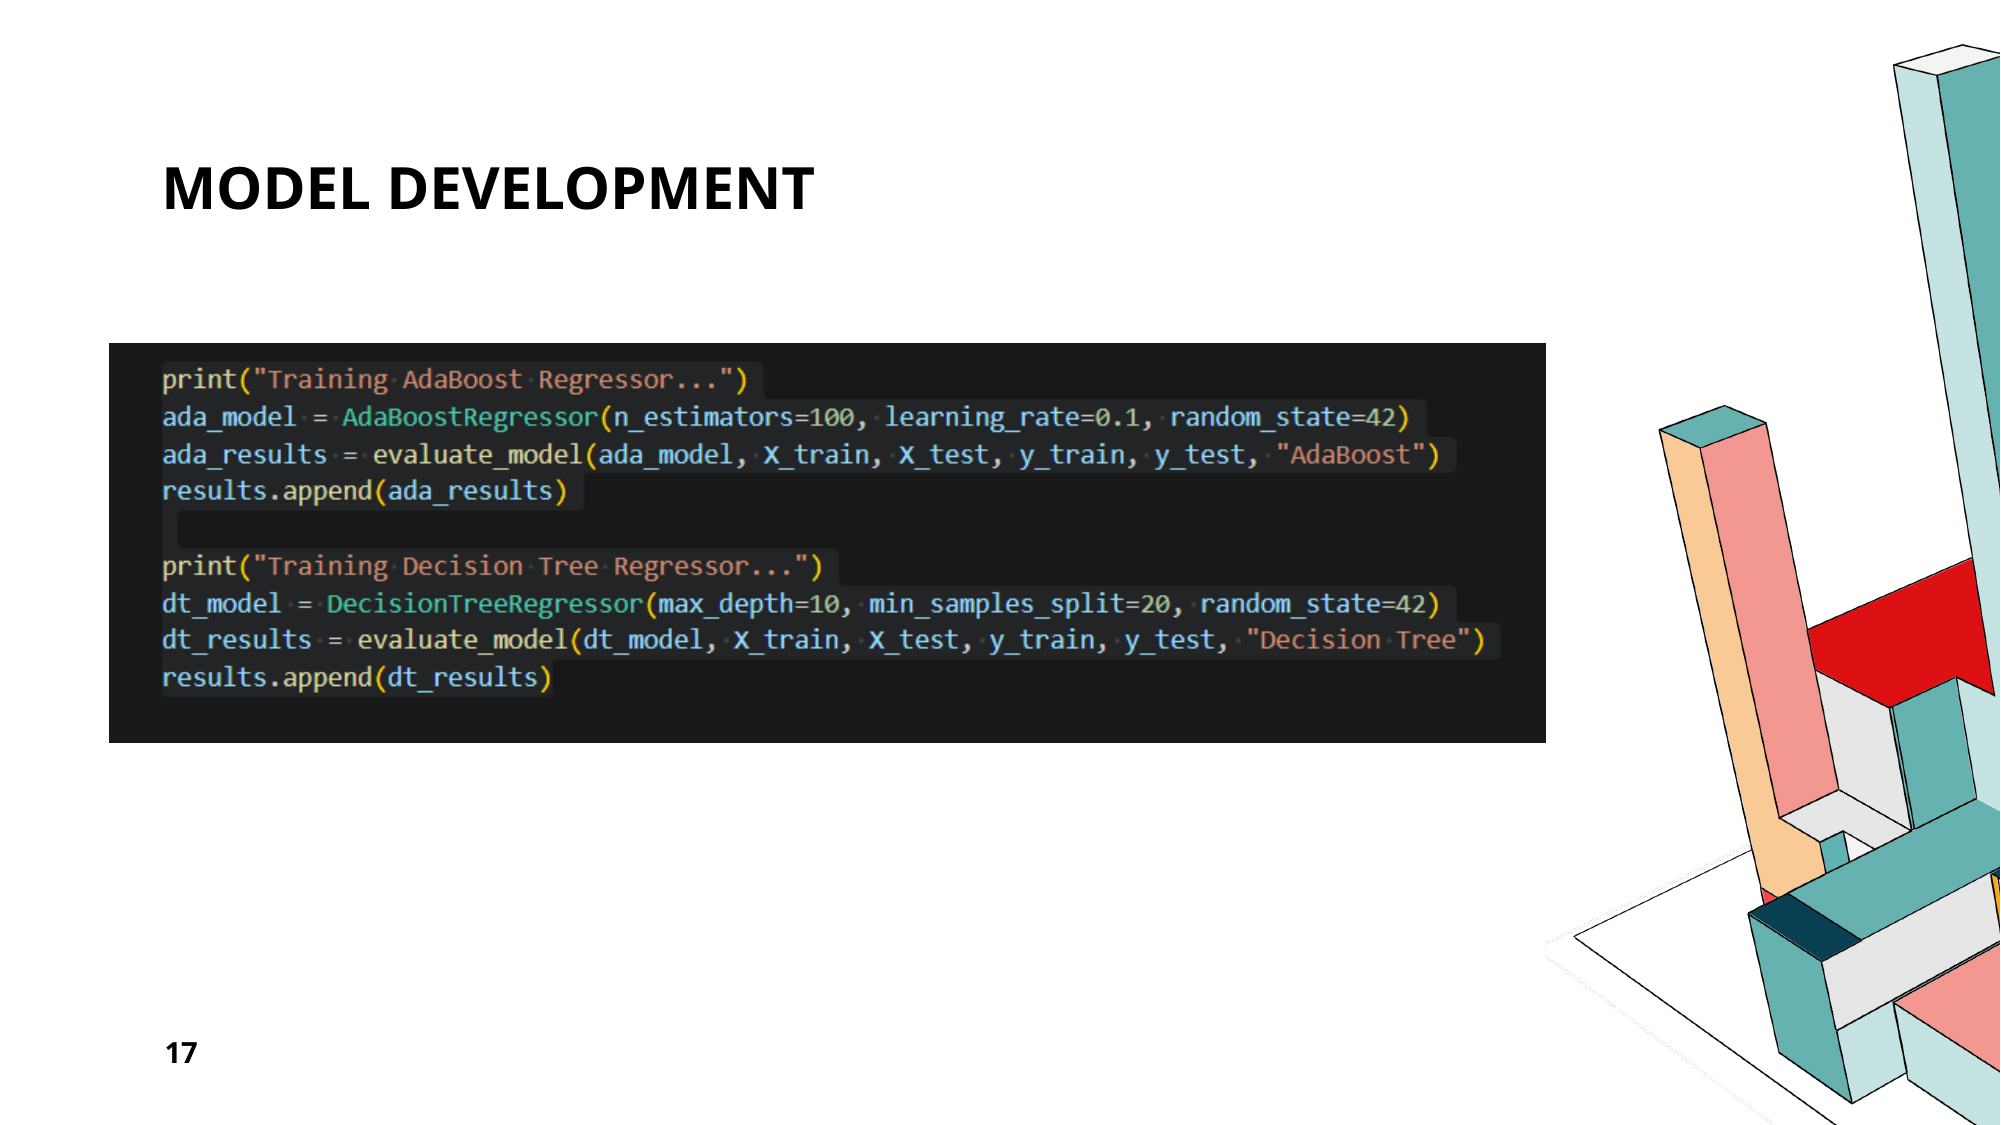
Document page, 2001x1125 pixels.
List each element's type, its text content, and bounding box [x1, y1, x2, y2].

slide_number 17 [149, 1024, 588, 1085]
title Model Development [146, 11, 1508, 230]
picture [108, 43, 2000, 1125]
